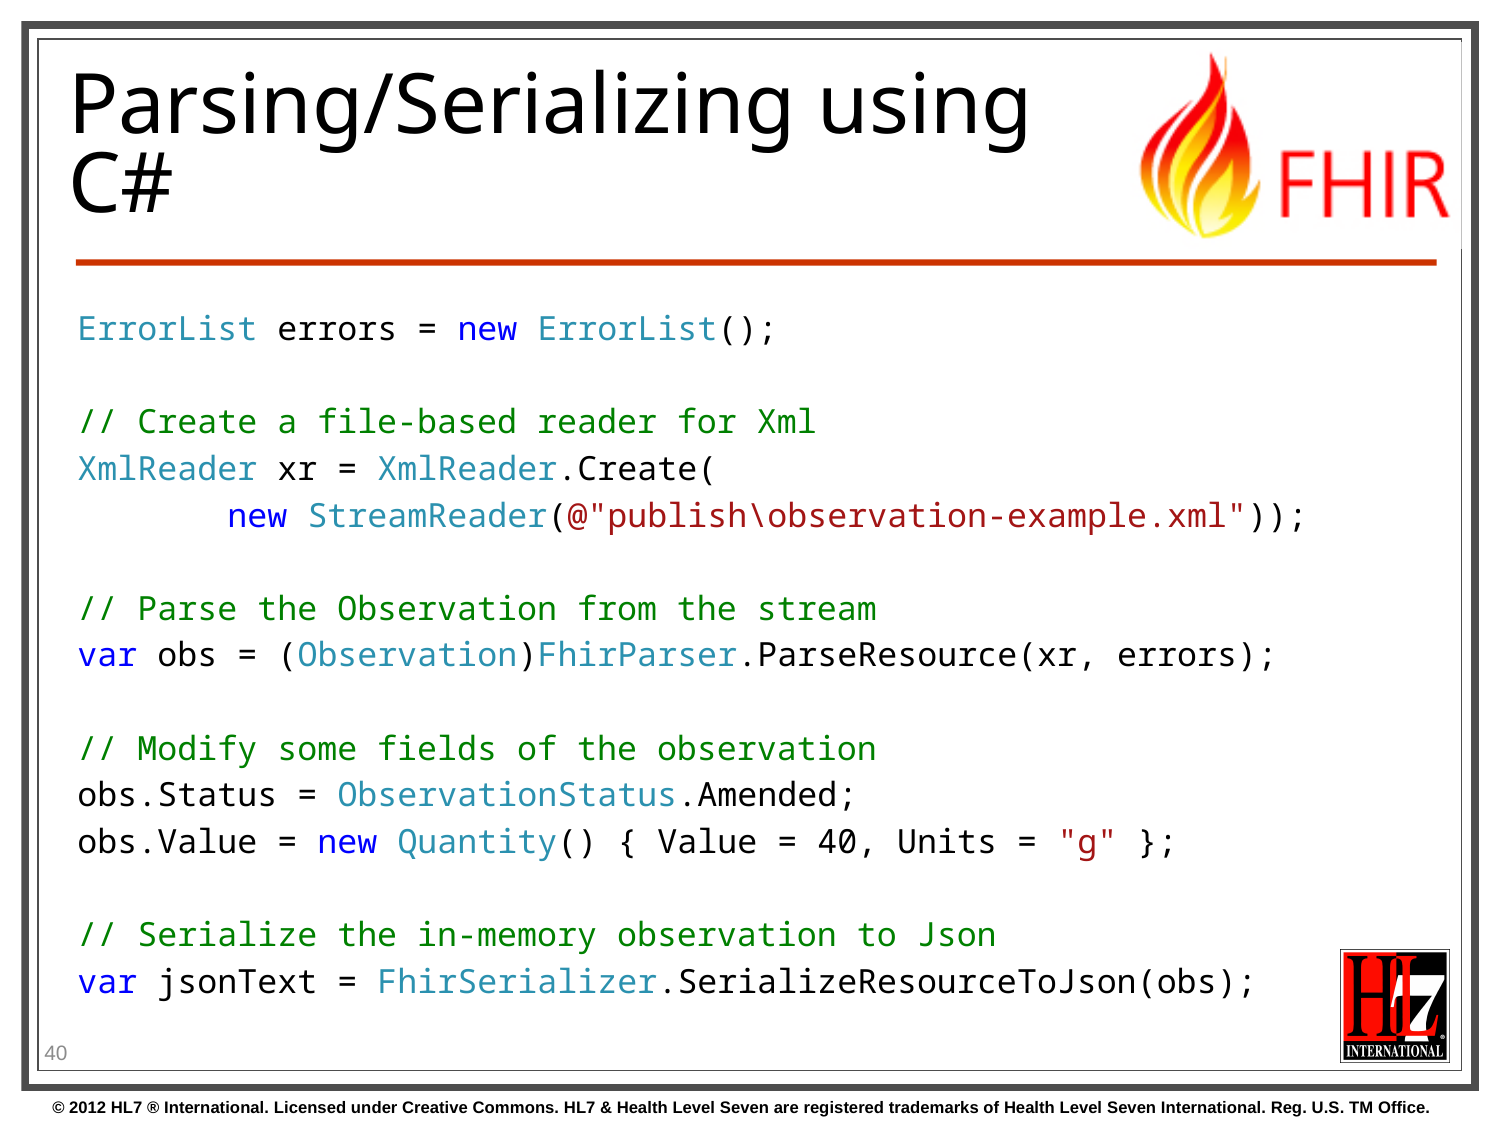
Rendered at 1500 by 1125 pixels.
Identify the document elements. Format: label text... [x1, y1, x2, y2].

list ErrorList errors = new ErrorList(); // Create a file-based reader for Xml XmlReader xr = XmlReader.Create( new StreamReader(@"publish\observation-example.xml")); // Parse the Observation from the stream var obs = (Observation)FhirParser.ParseResource(xr, errors); // Modify some fields of the observation obs.Status = ObservationStatus.Amended; obs.Value = new Quantity() { Value = 40, Units = "g" }; // Serialize the in-memory observation to Json var jsonText = FhirSerializer.SerializeResourceToJson(obs); [62, 299, 1438, 1035]
picture [1340, 949, 1450, 1063]
picture [1128, 42, 1462, 249]
slide_number 40 [29, 1034, 148, 1071]
title Parsing/Serializing using C# [53, 54, 1128, 244]
